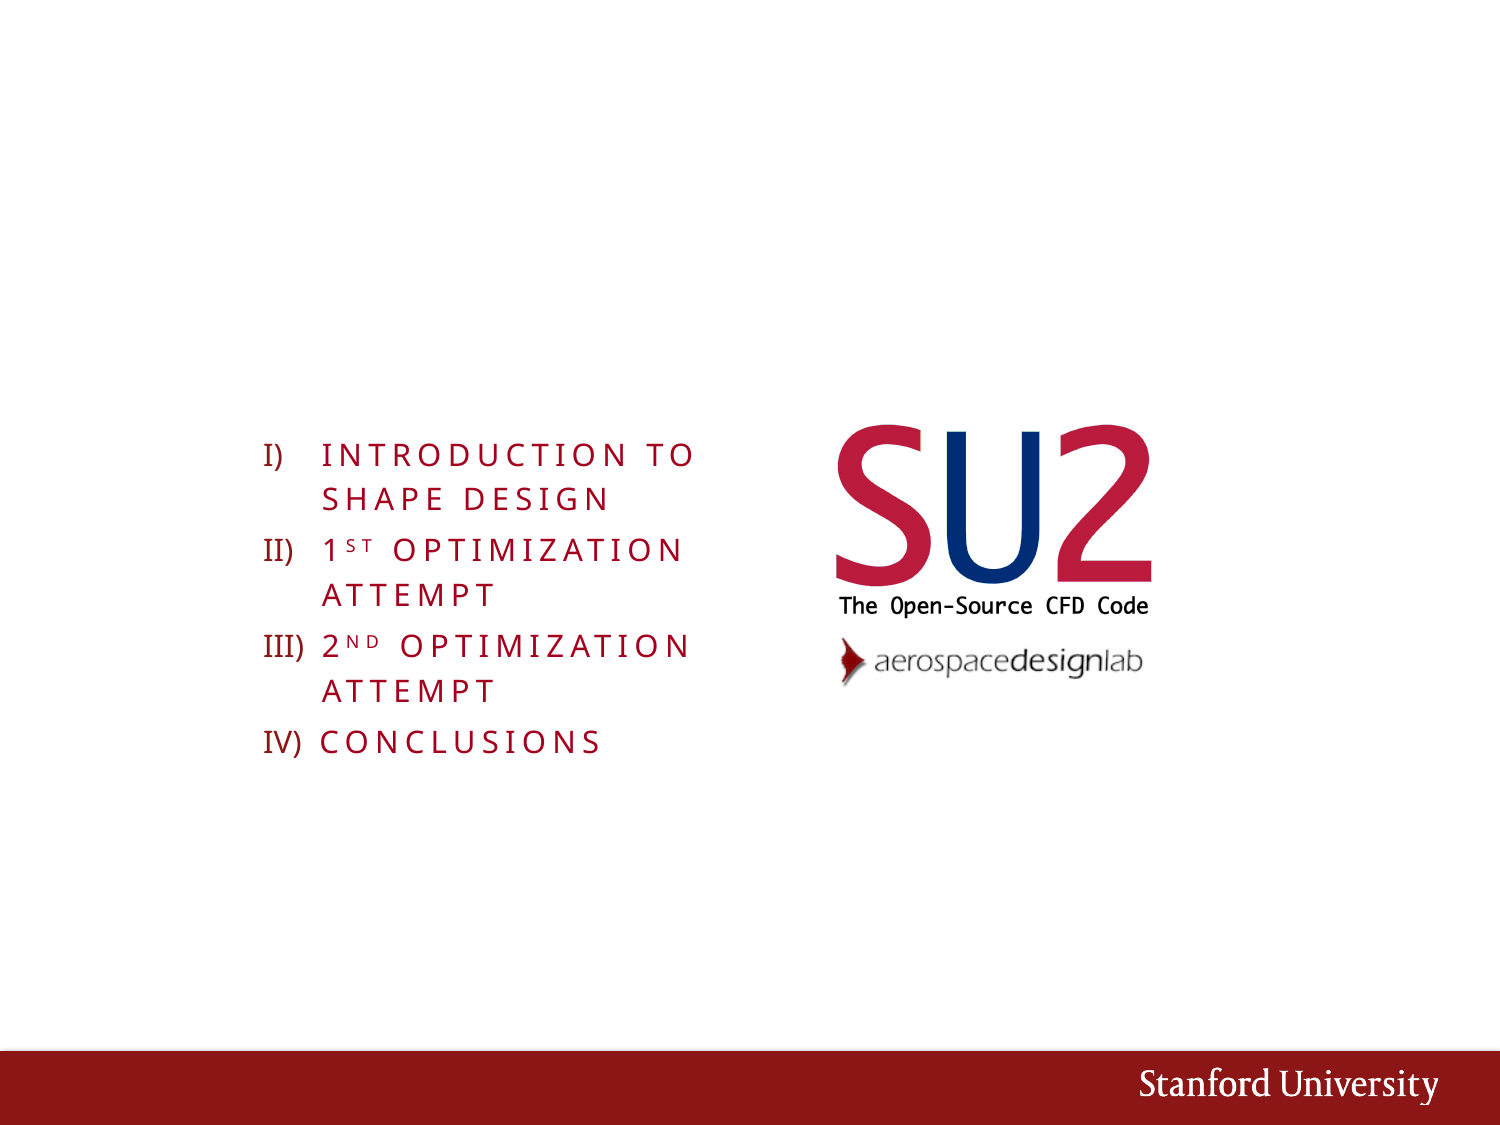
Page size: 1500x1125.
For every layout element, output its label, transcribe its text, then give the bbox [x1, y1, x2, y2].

list Introduction to Shape design 1st Optimization Attempt 2nd Optimization Attempt Conclusions [263, 419, 748, 774]
picture [836, 636, 1147, 688]
picture [830, 419, 1162, 621]
